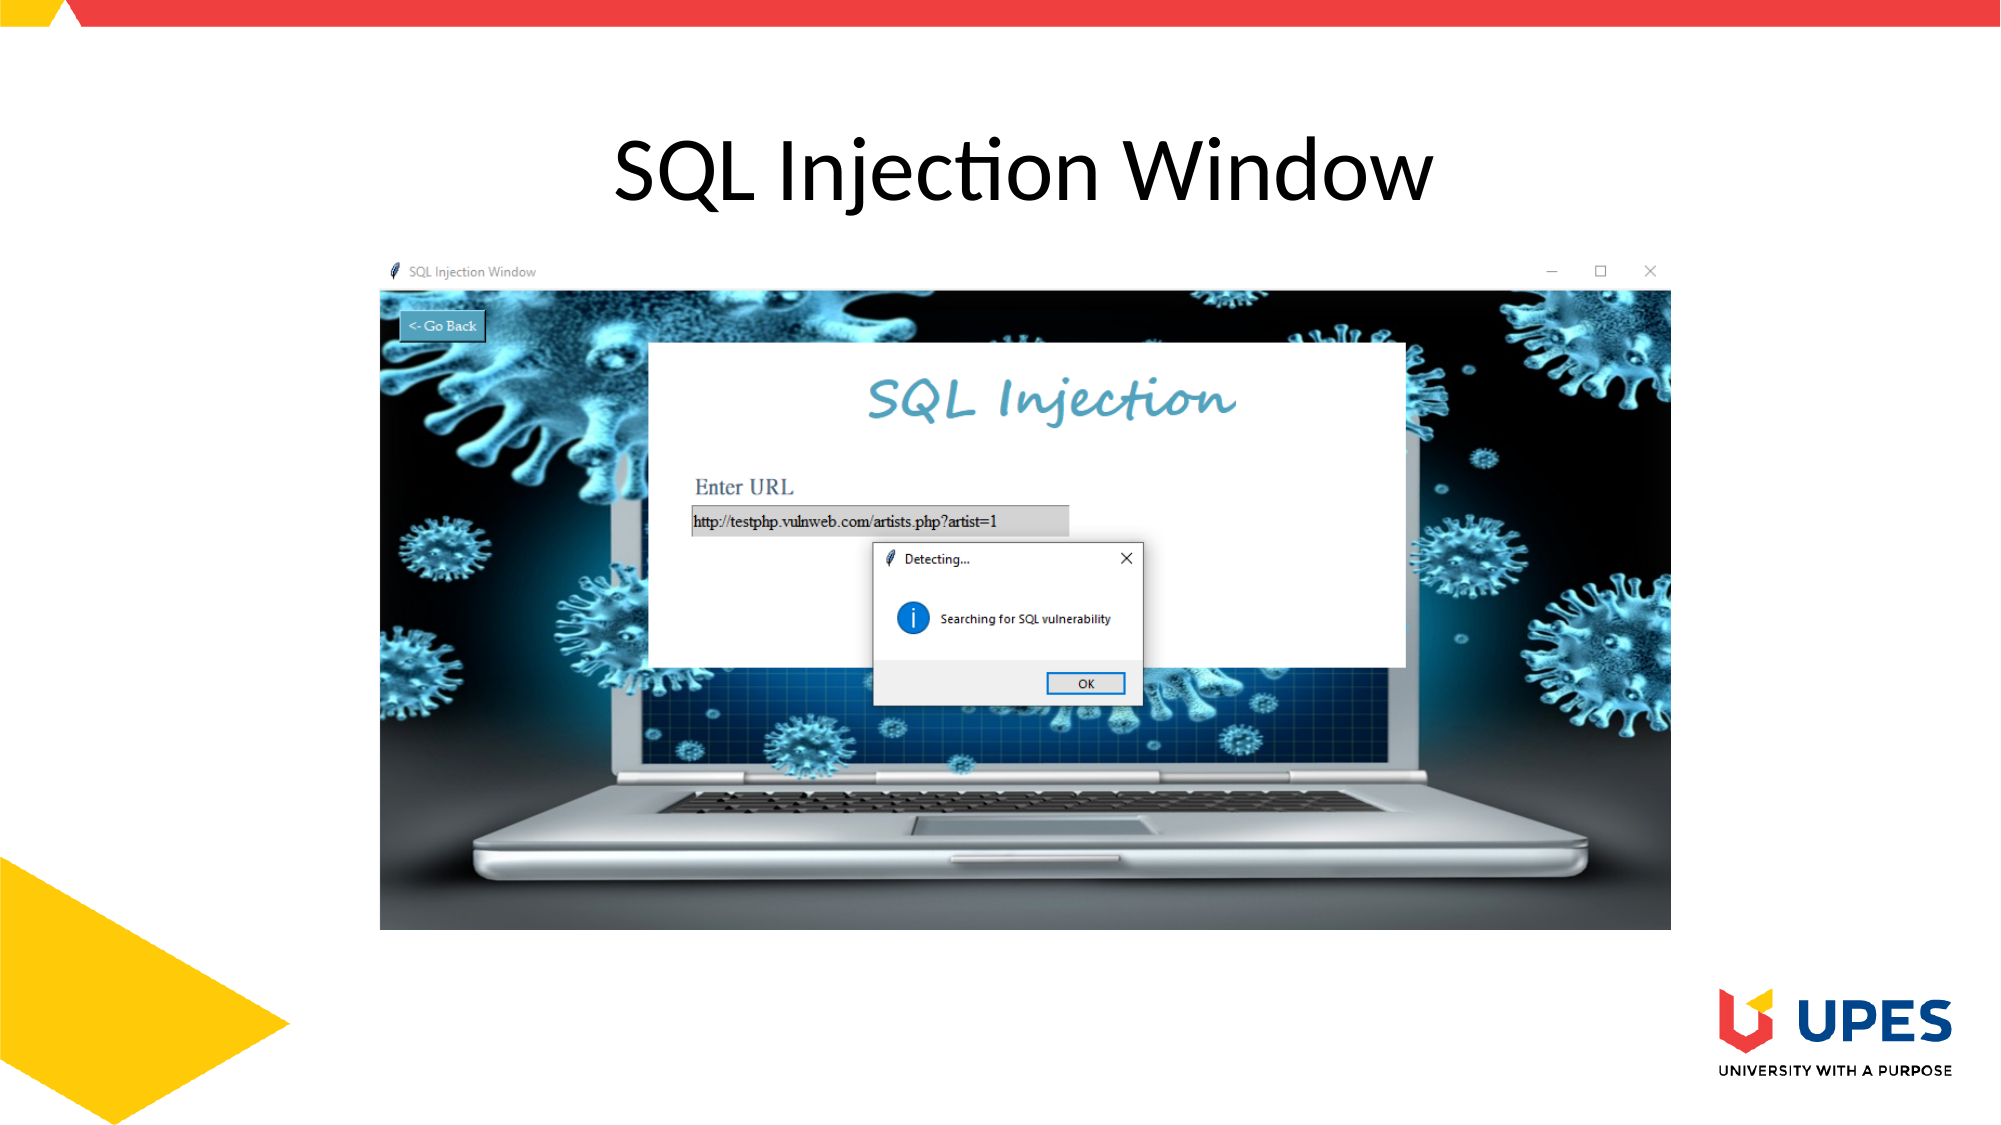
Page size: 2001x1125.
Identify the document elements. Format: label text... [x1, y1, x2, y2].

title SQL Injection Window [124, 69, 1926, 259]
picture [0, 0, 2001, 1125]
